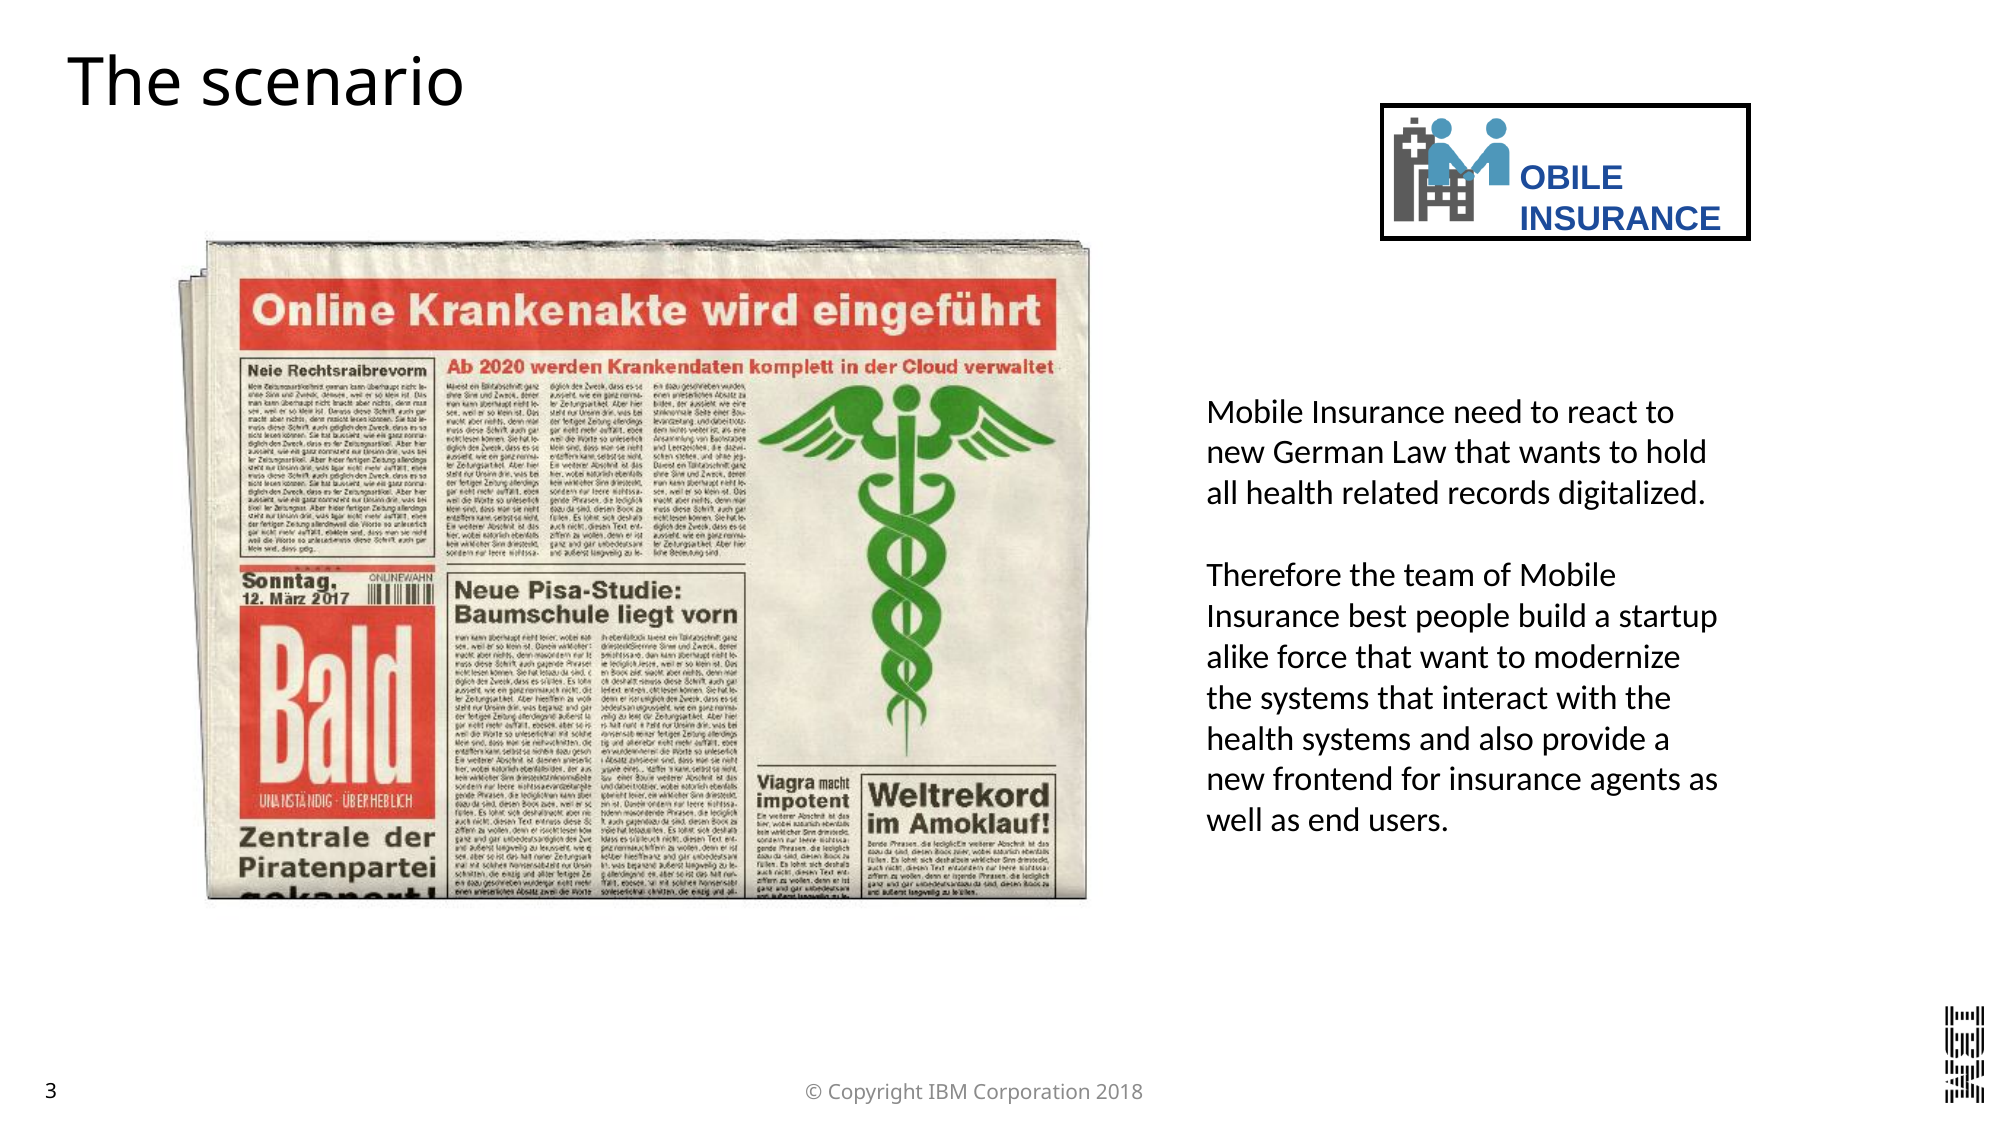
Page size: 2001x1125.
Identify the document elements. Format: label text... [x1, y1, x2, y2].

picture [170, 219, 1103, 920]
picture [1946, 1007, 1984, 1102]
footer © Copyright IBM Corporation 2018 [132, 1062, 1821, 1123]
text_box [1375, 105, 1749, 246]
title The scenario [52, 31, 1948, 201]
text_box Mobile Insurance need to react to new German Law that wants to hold all health related records digitalized. Therefore the team of Mobile Insurance best people build a startup alike force that want to modernize the systems that interact with the health systems and also provide a new frontend for insurance agents as well as end users. [1191, 381, 1749, 846]
